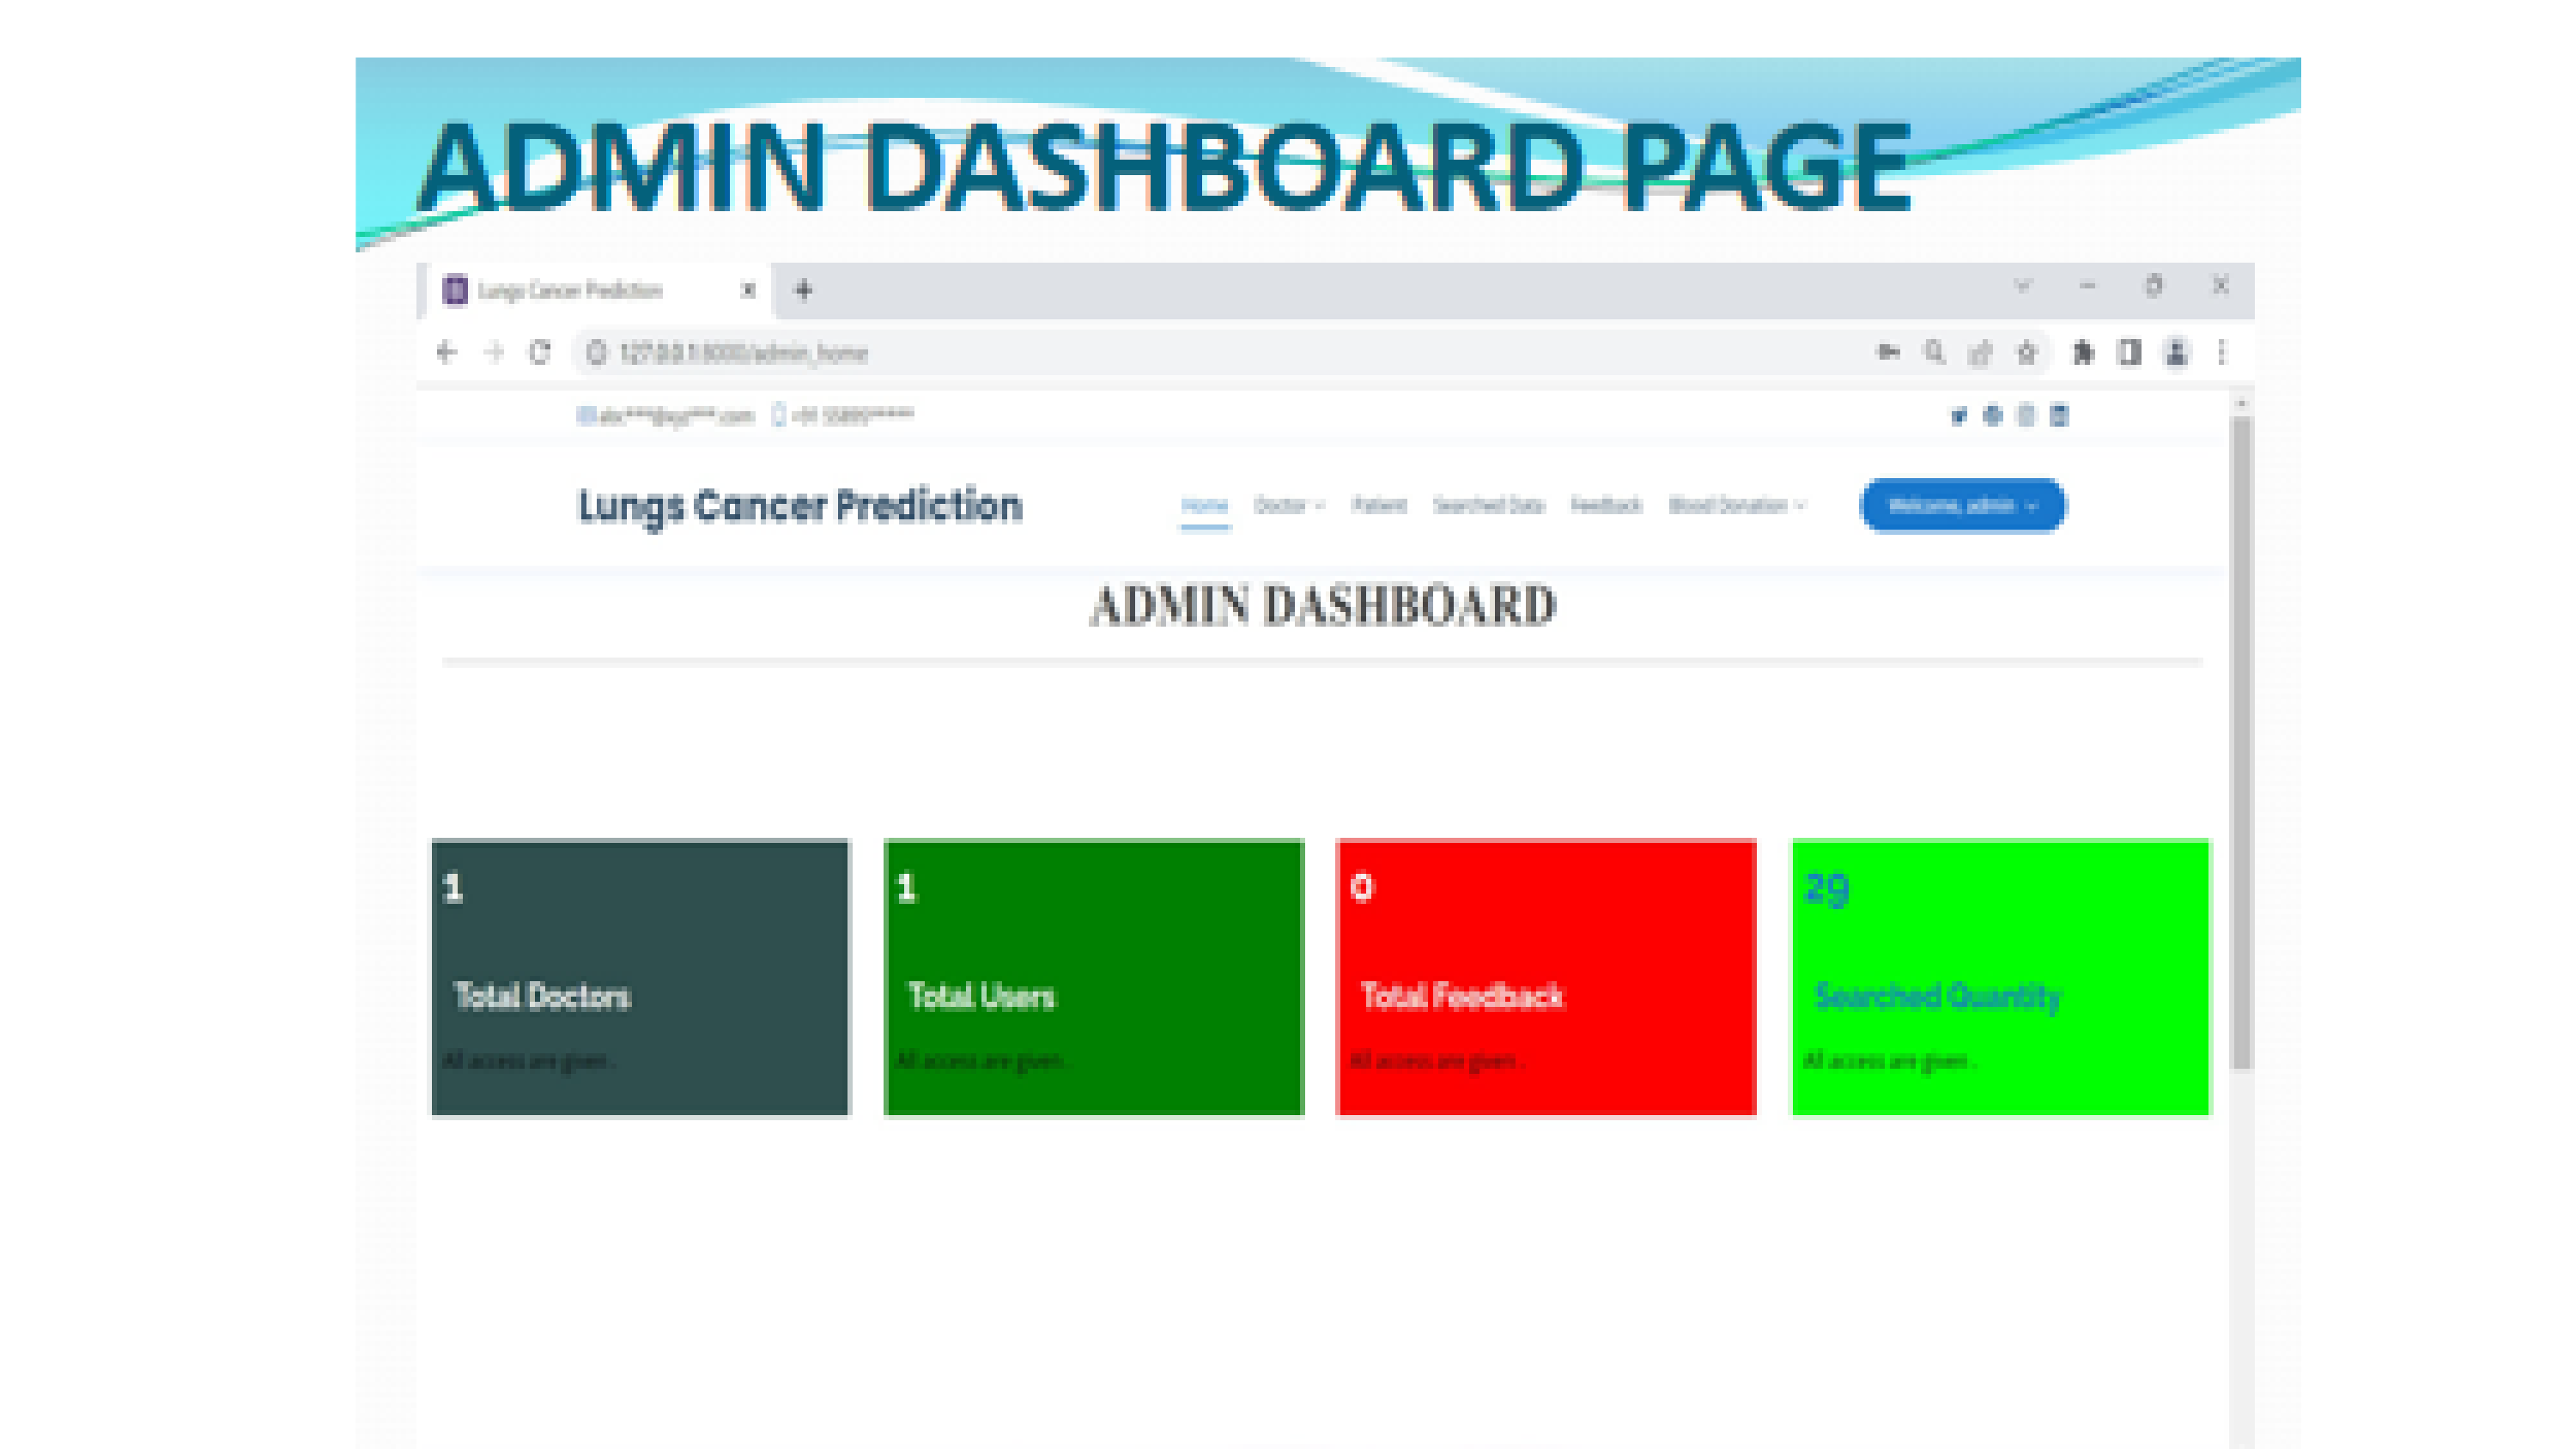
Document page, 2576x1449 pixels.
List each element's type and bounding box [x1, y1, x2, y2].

text_box [355, 58, 2302, 1449]
